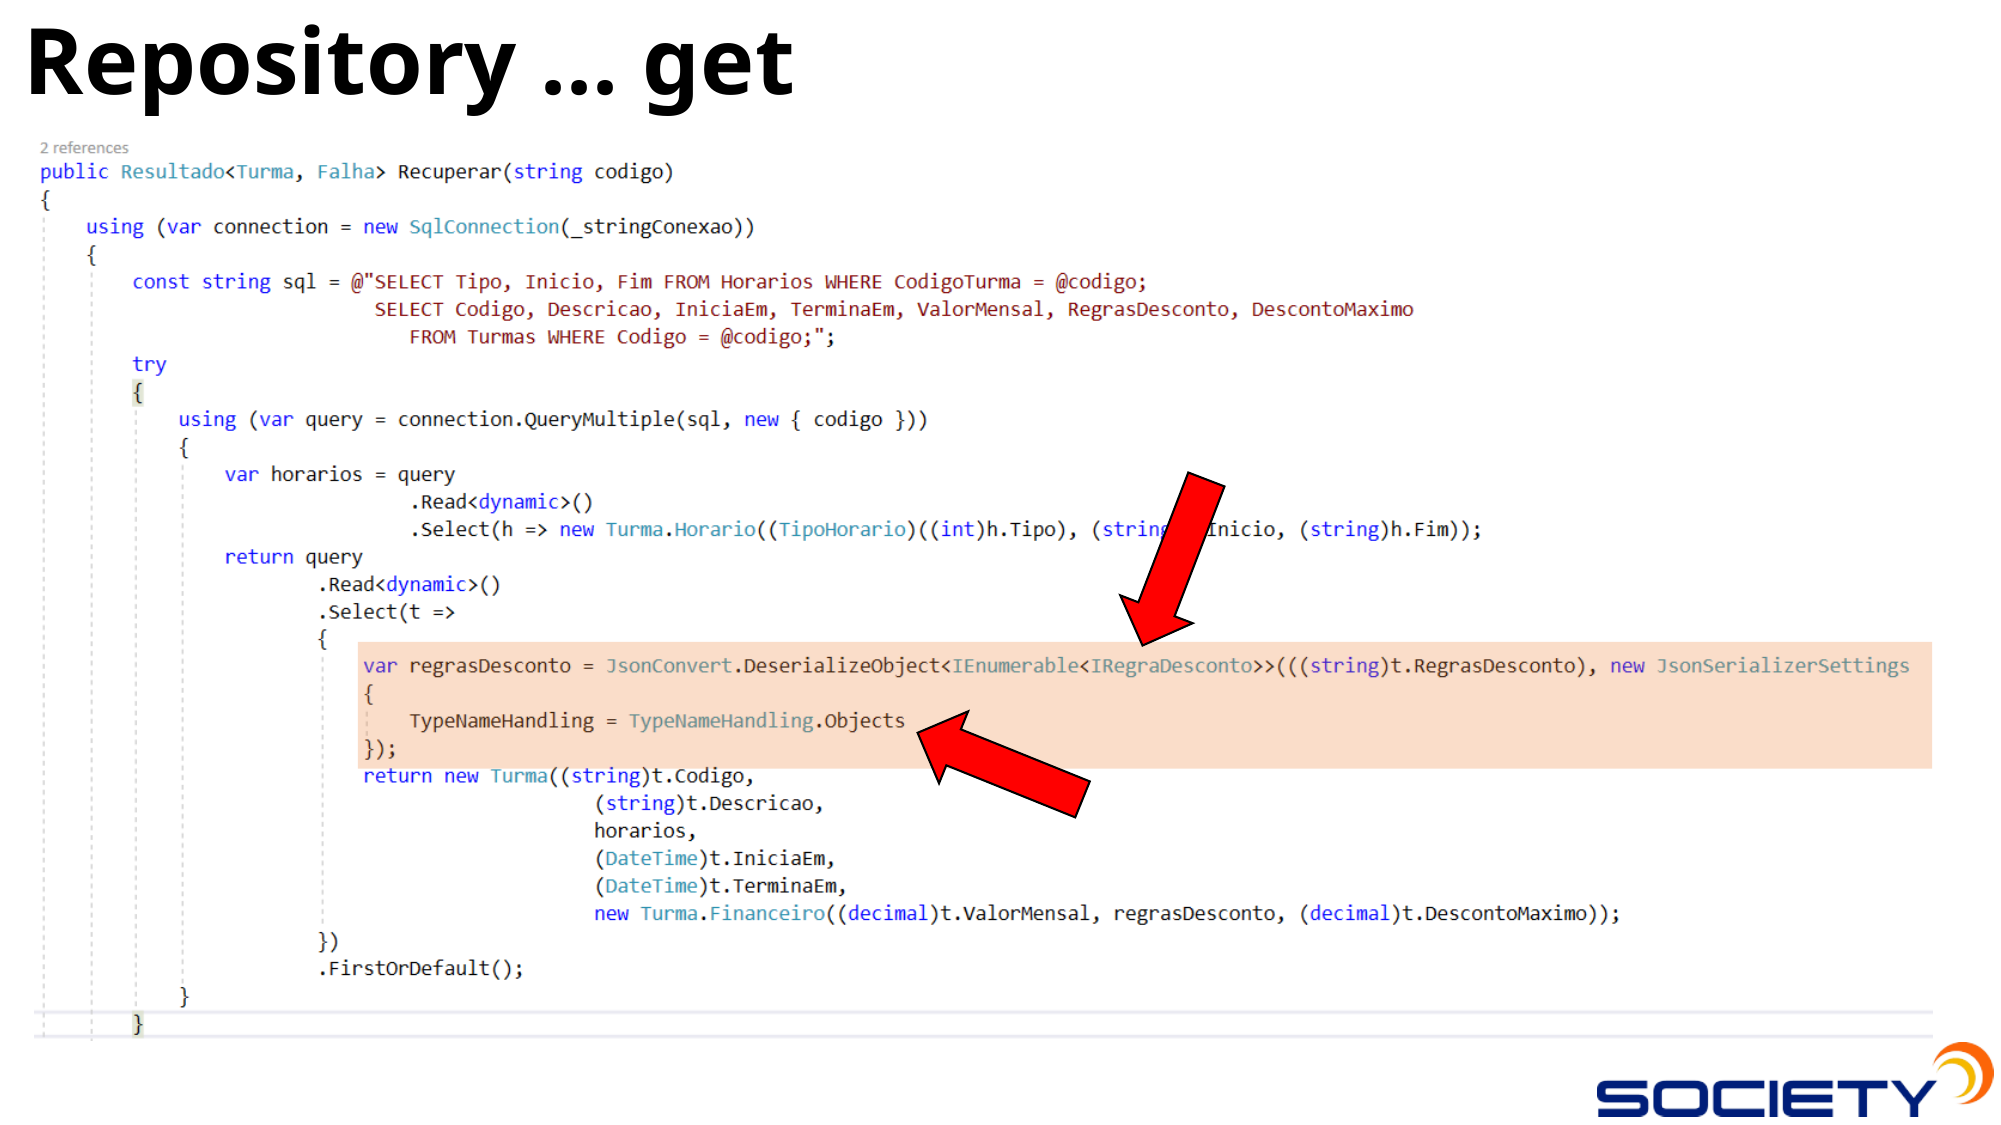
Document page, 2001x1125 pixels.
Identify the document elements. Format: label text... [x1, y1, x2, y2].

picture [34, 133, 1933, 1041]
text_box Repository ... get [0, 0, 1330, 153]
picture [1597, 1042, 1994, 1117]
